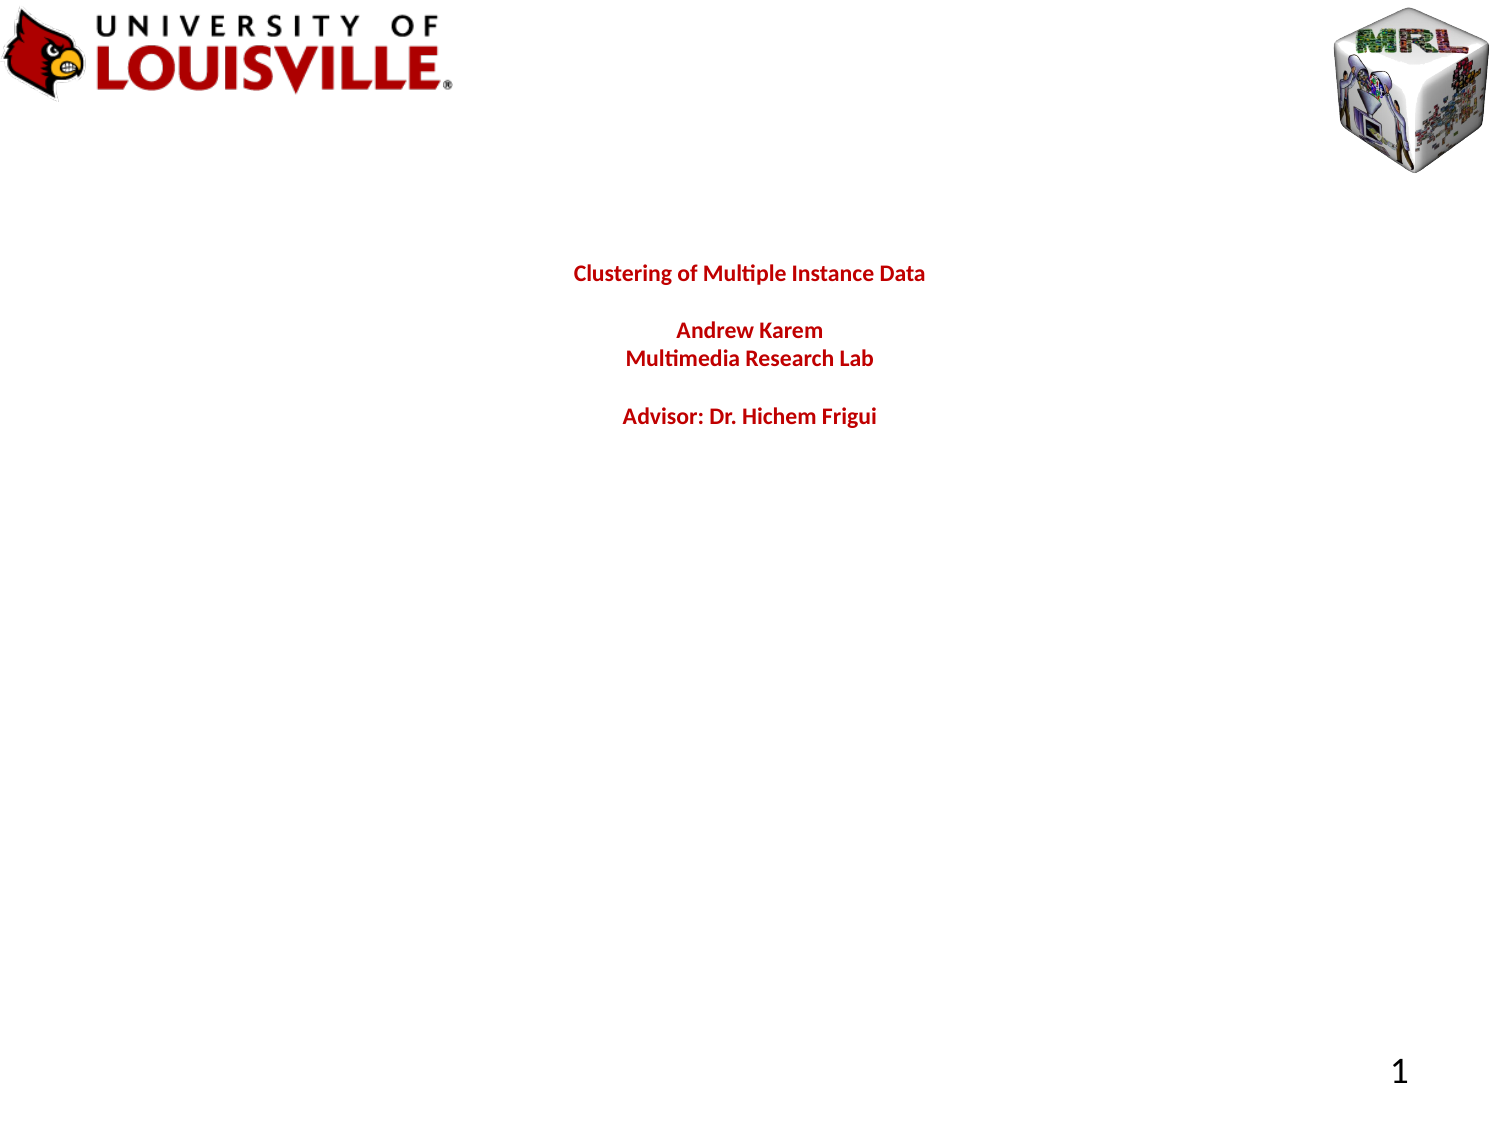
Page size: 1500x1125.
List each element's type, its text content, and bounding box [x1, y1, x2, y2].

picture [1325, 0, 1500, 176]
title Clustering of Multiple Instance Data Andrew Karem Multimedia Research Lab Advisor: Dr. Hichem Frigui [75, 249, 1425, 438]
slide_number 1 [1374, 1038, 1500, 1117]
picture [0, 5, 453, 102]
